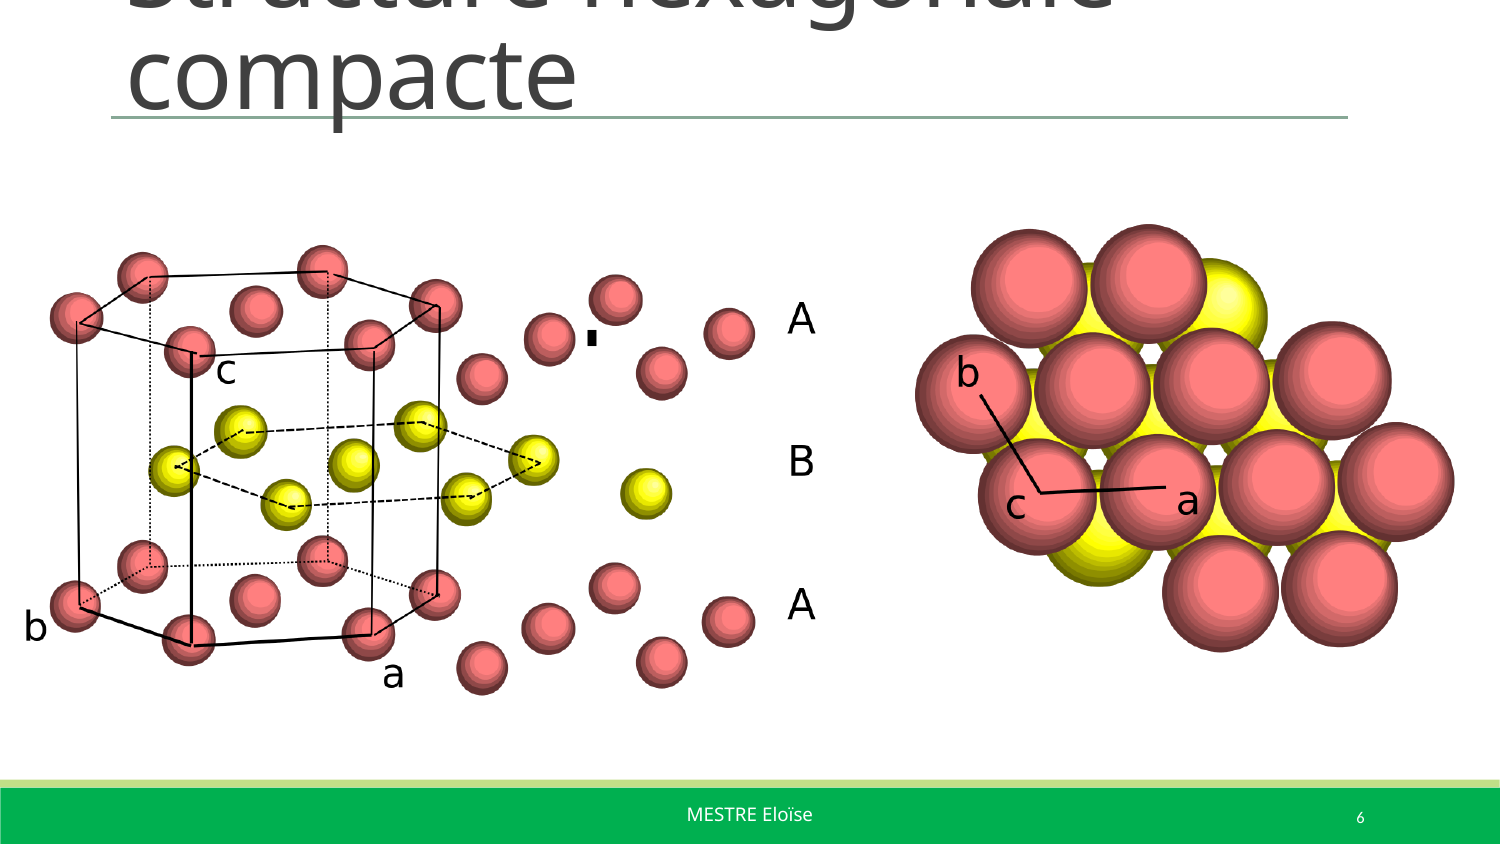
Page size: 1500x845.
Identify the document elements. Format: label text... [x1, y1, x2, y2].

title Structure hexagonale compacte [110, 23, 1405, 138]
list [0, 223, 1479, 704]
slide_number 6 [1218, 795, 1380, 840]
